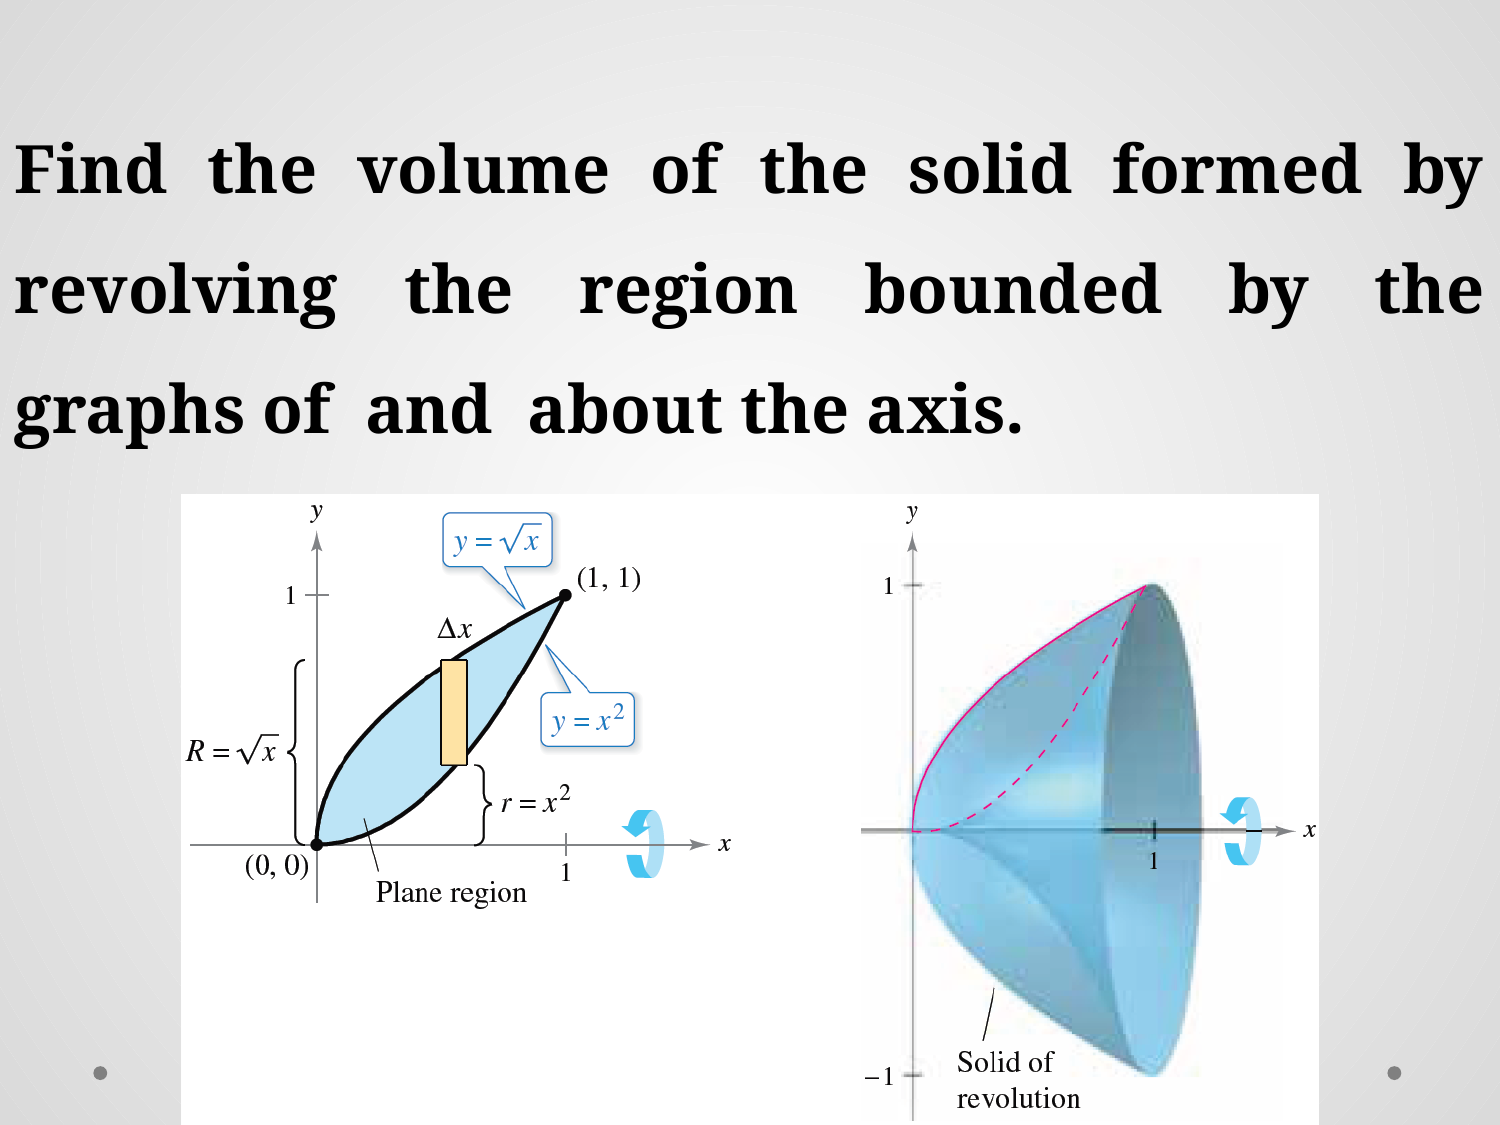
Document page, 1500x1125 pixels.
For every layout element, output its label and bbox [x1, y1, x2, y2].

picture [180, 494, 1319, 1125]
